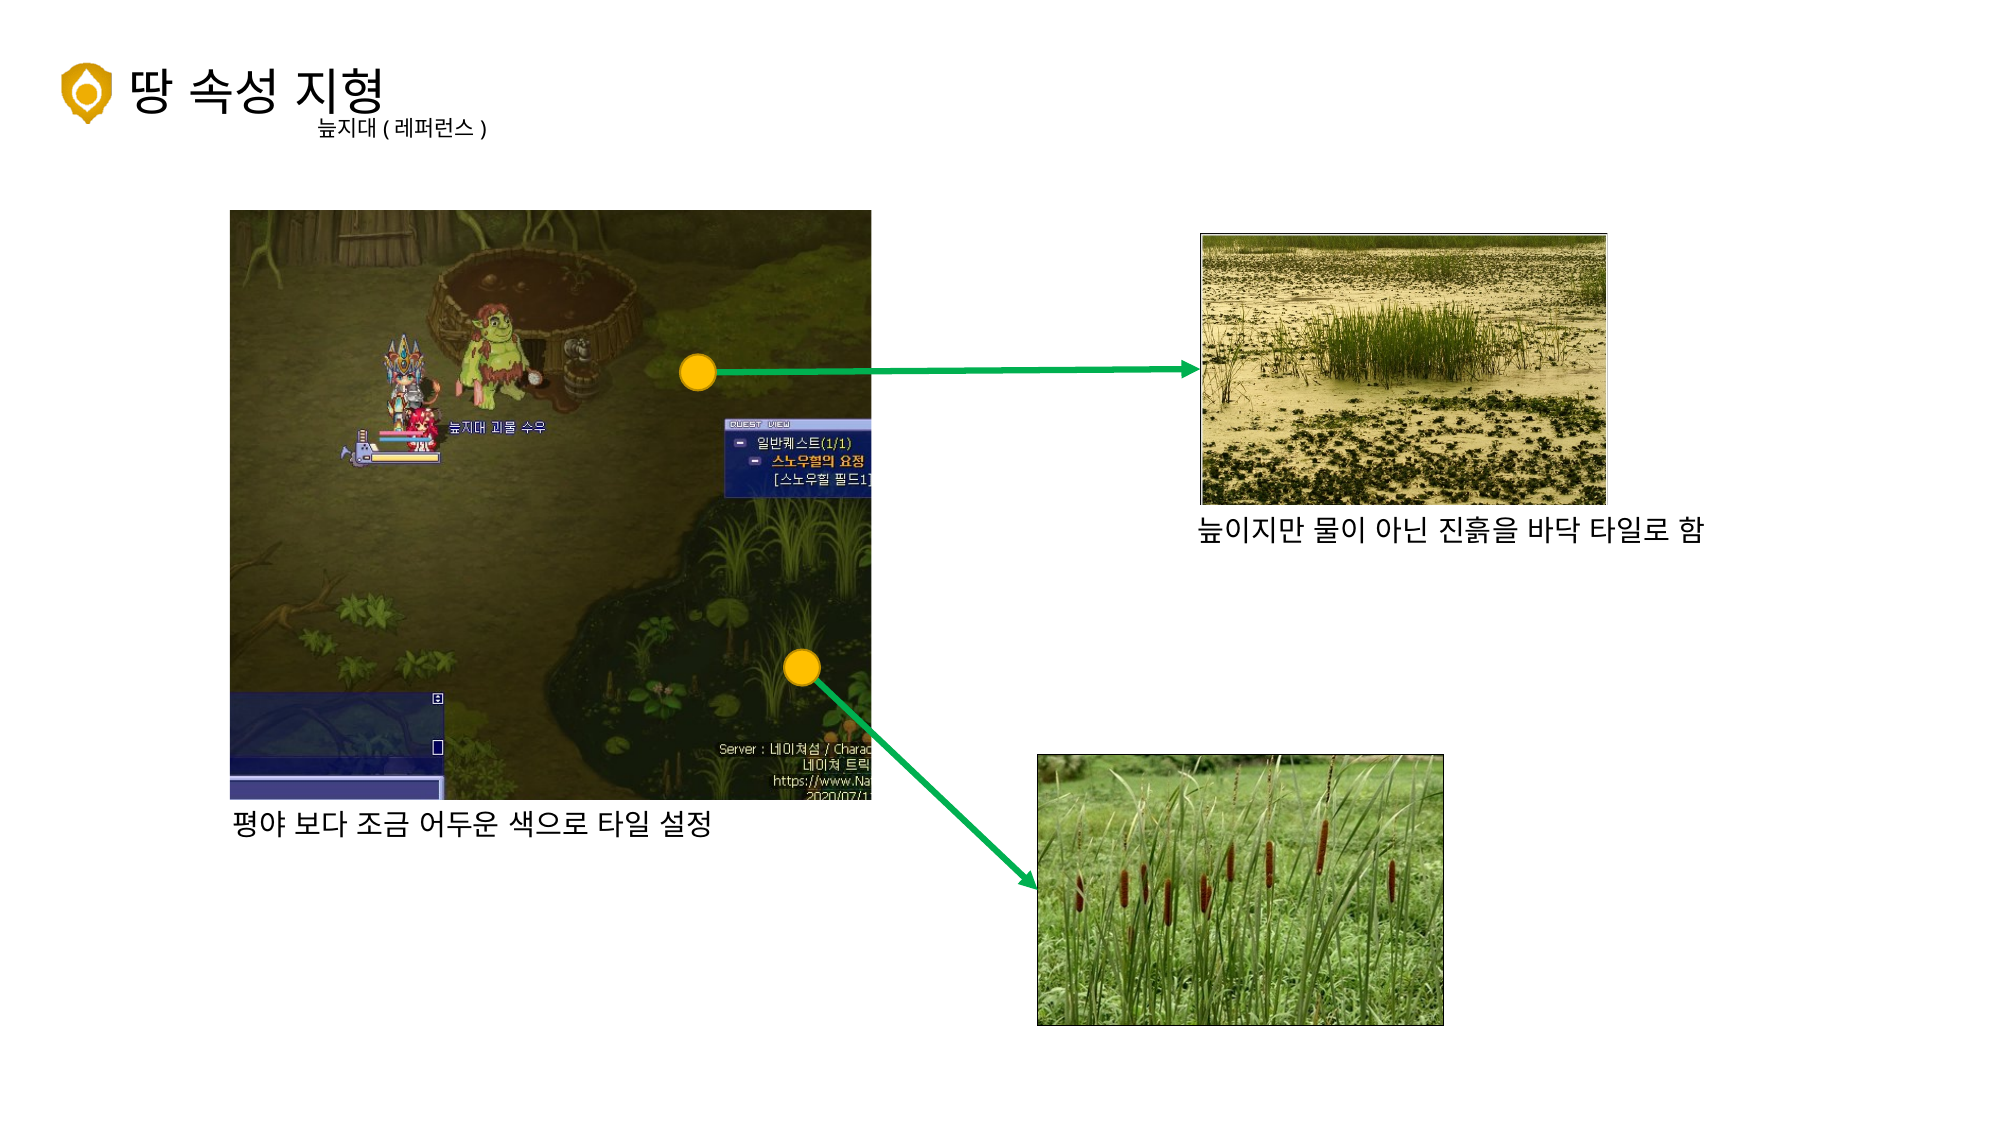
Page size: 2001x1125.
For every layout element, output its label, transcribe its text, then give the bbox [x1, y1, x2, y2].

picture [229, 210, 872, 800]
text_box 평야 보다 조금 어두운 색으로 타일 설정 [217, 799, 729, 849]
text_box 땅 속성 지형 [115, 52, 402, 128]
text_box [711, 369, 1200, 373]
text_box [815, 679, 1038, 890]
text_box 늪이지만 물이 아닌 진흙을 바닥 타일로 함 [1182, 504, 1721, 555]
picture [55, 52, 115, 128]
text_box 늪지대(레퍼런스) [303, 107, 502, 149]
picture [1037, 754, 1444, 1026]
picture [1200, 233, 1608, 505]
